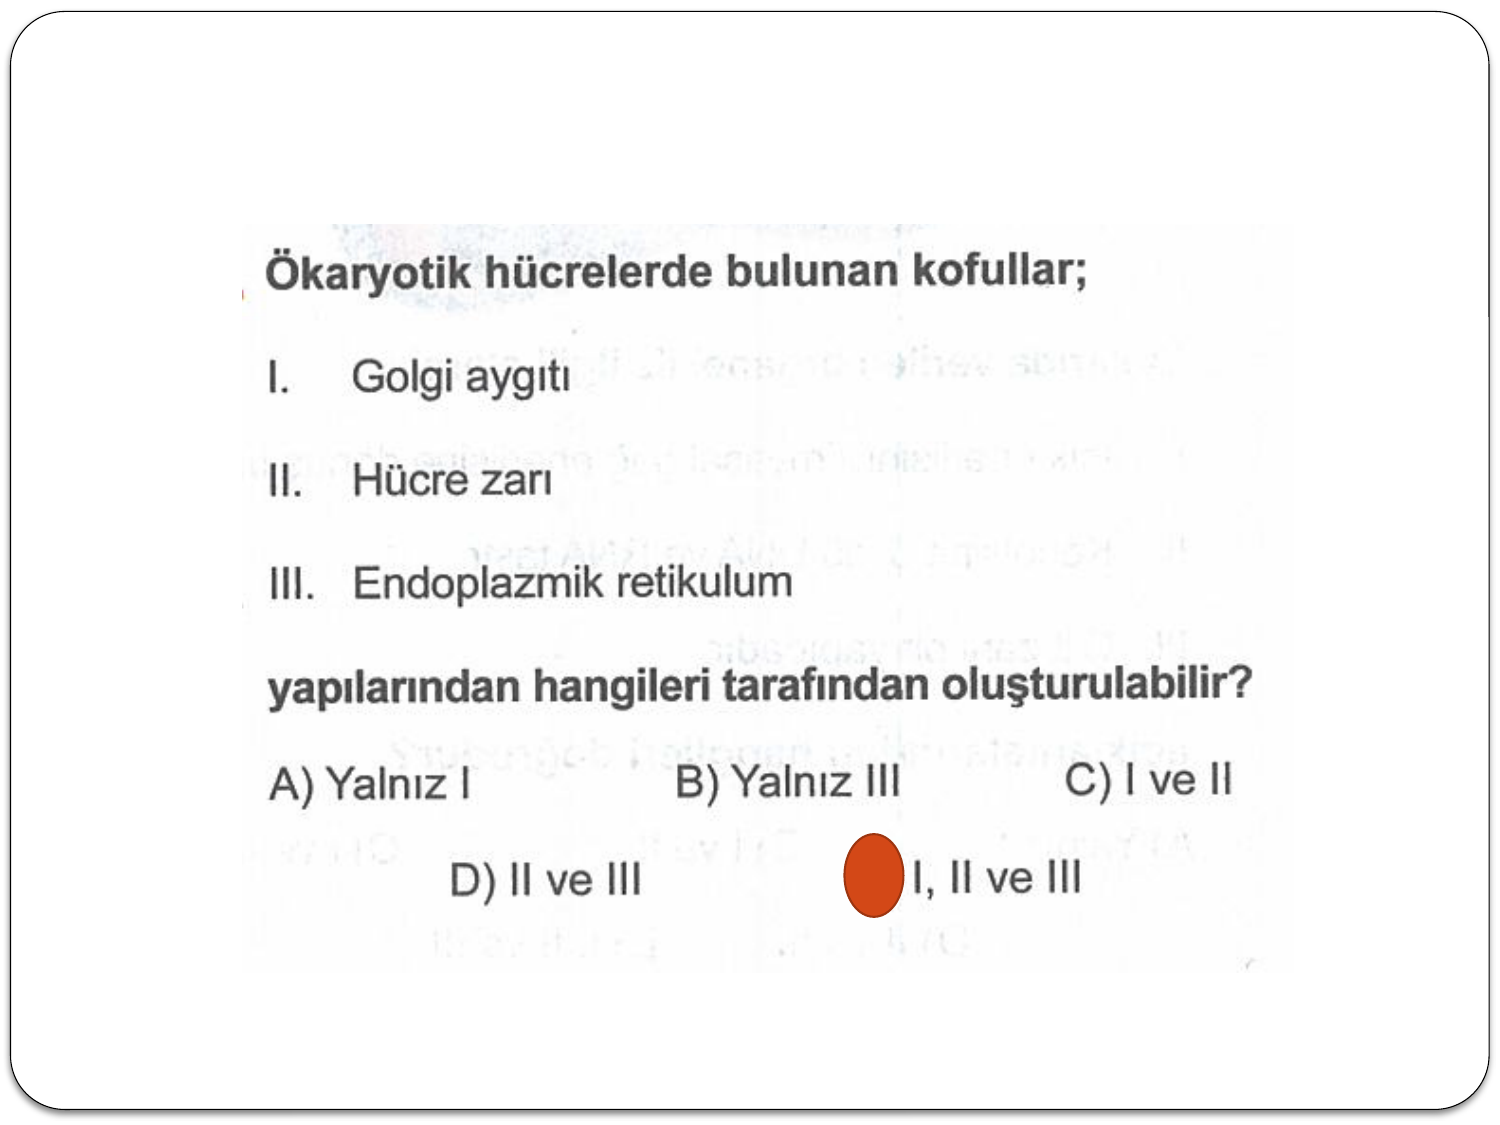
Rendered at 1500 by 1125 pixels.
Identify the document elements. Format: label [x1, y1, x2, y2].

list [241, 223, 1294, 973]
